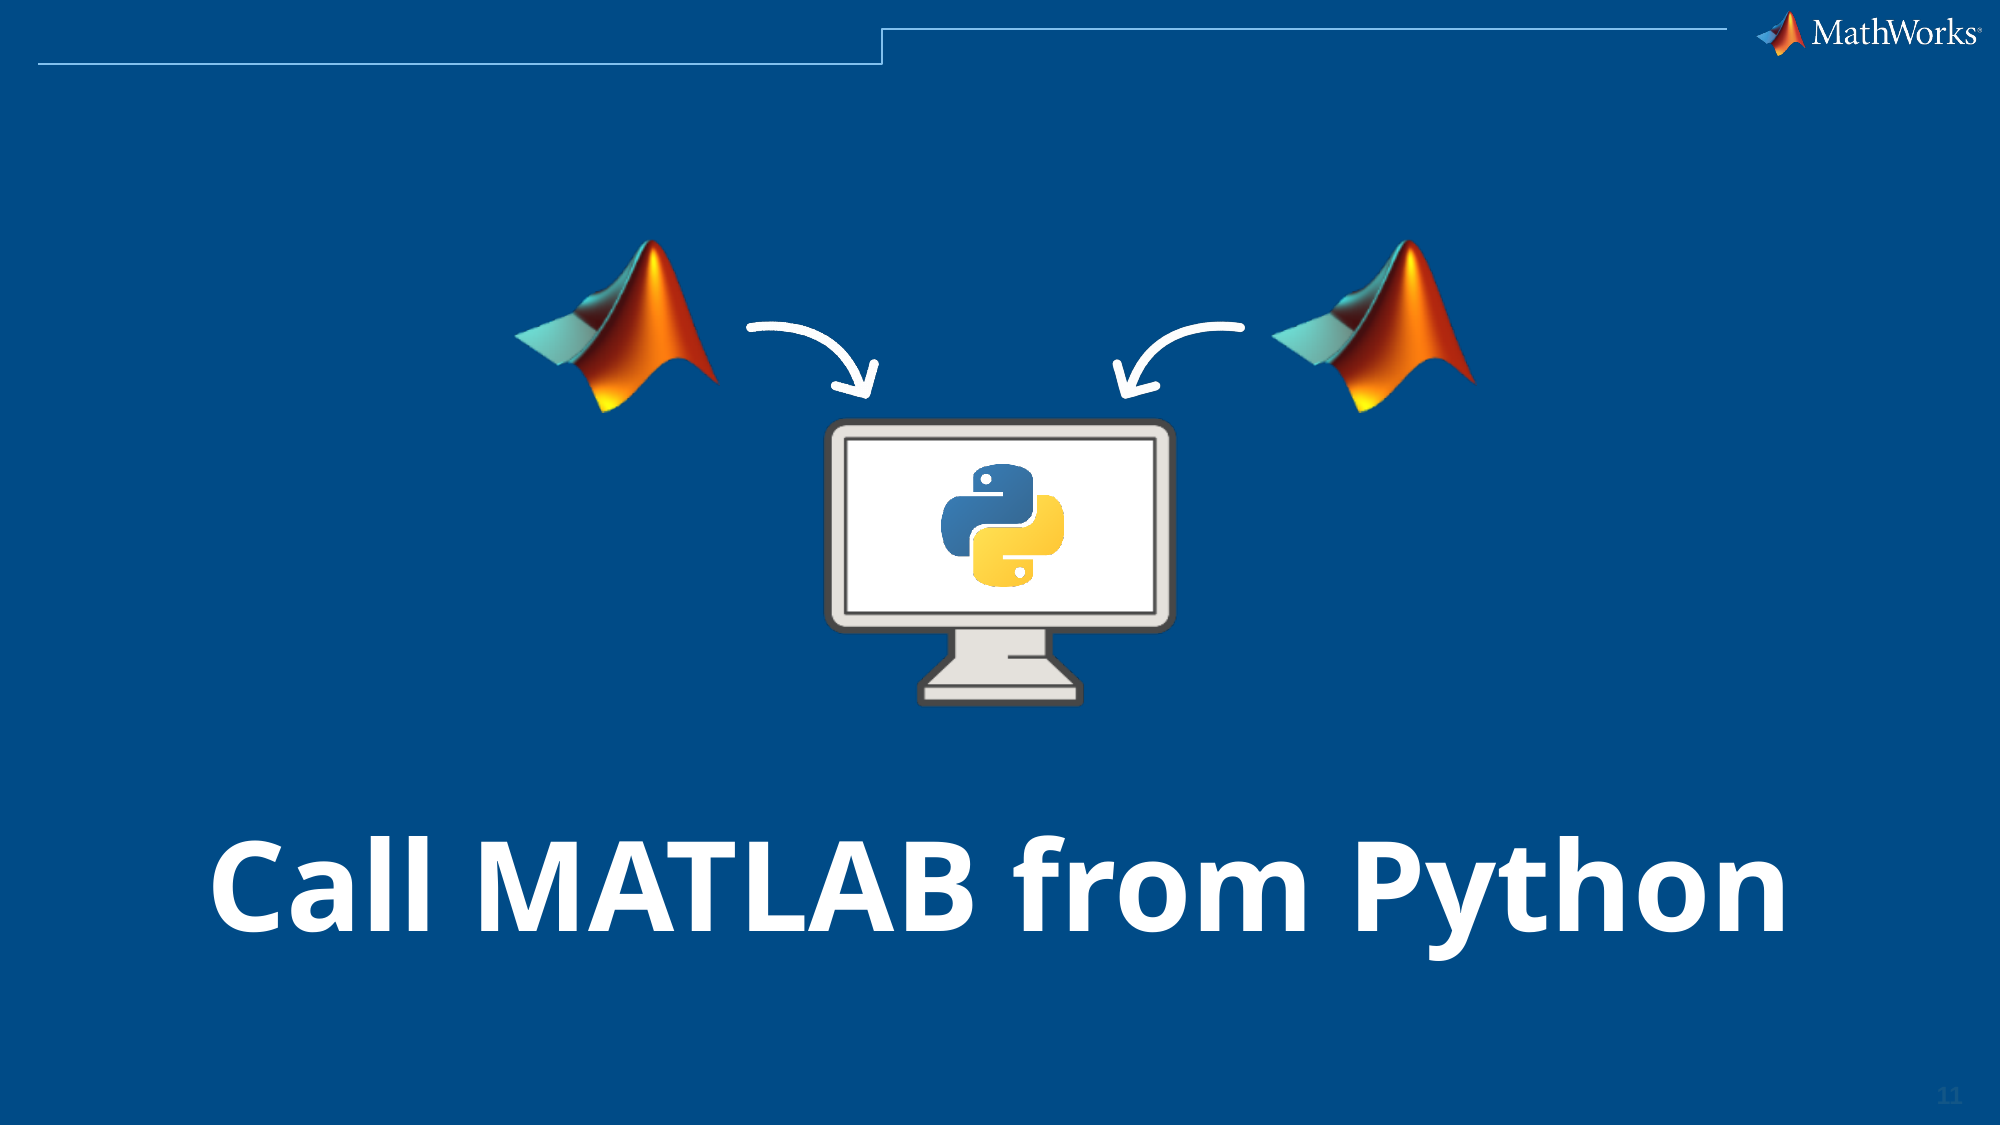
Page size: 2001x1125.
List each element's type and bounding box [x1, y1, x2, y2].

text_box [244, 239, 1755, 966]
picture [1756, 11, 1982, 56]
